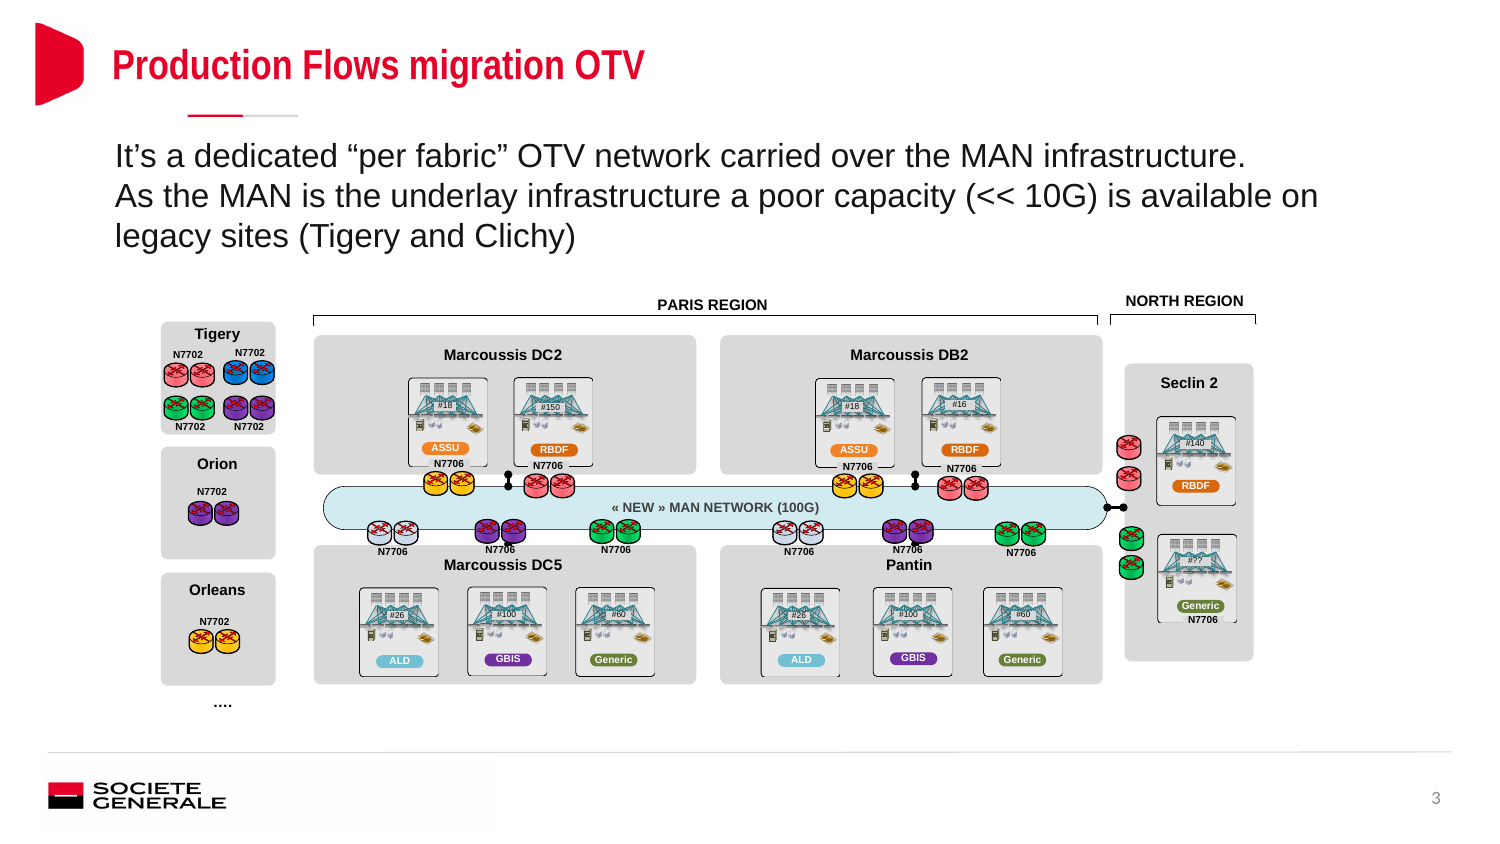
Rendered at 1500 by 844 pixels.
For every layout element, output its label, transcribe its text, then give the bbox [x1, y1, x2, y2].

slide_number 3 [1118, 774, 1456, 820]
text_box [159, 291, 1258, 714]
picture [35, 20, 89, 108]
text_box It’s a dedicated “per fabric” OTV network carried over the MAN infrastructure. As the MAN is the underlay infrastructure a poor capacity (<< 10G) is available on legacy sites (Tigery and Clichy) [100, 126, 1367, 261]
picture [43, 747, 497, 833]
text_box Production Flows migration OTV [112, 32, 1223, 94]
